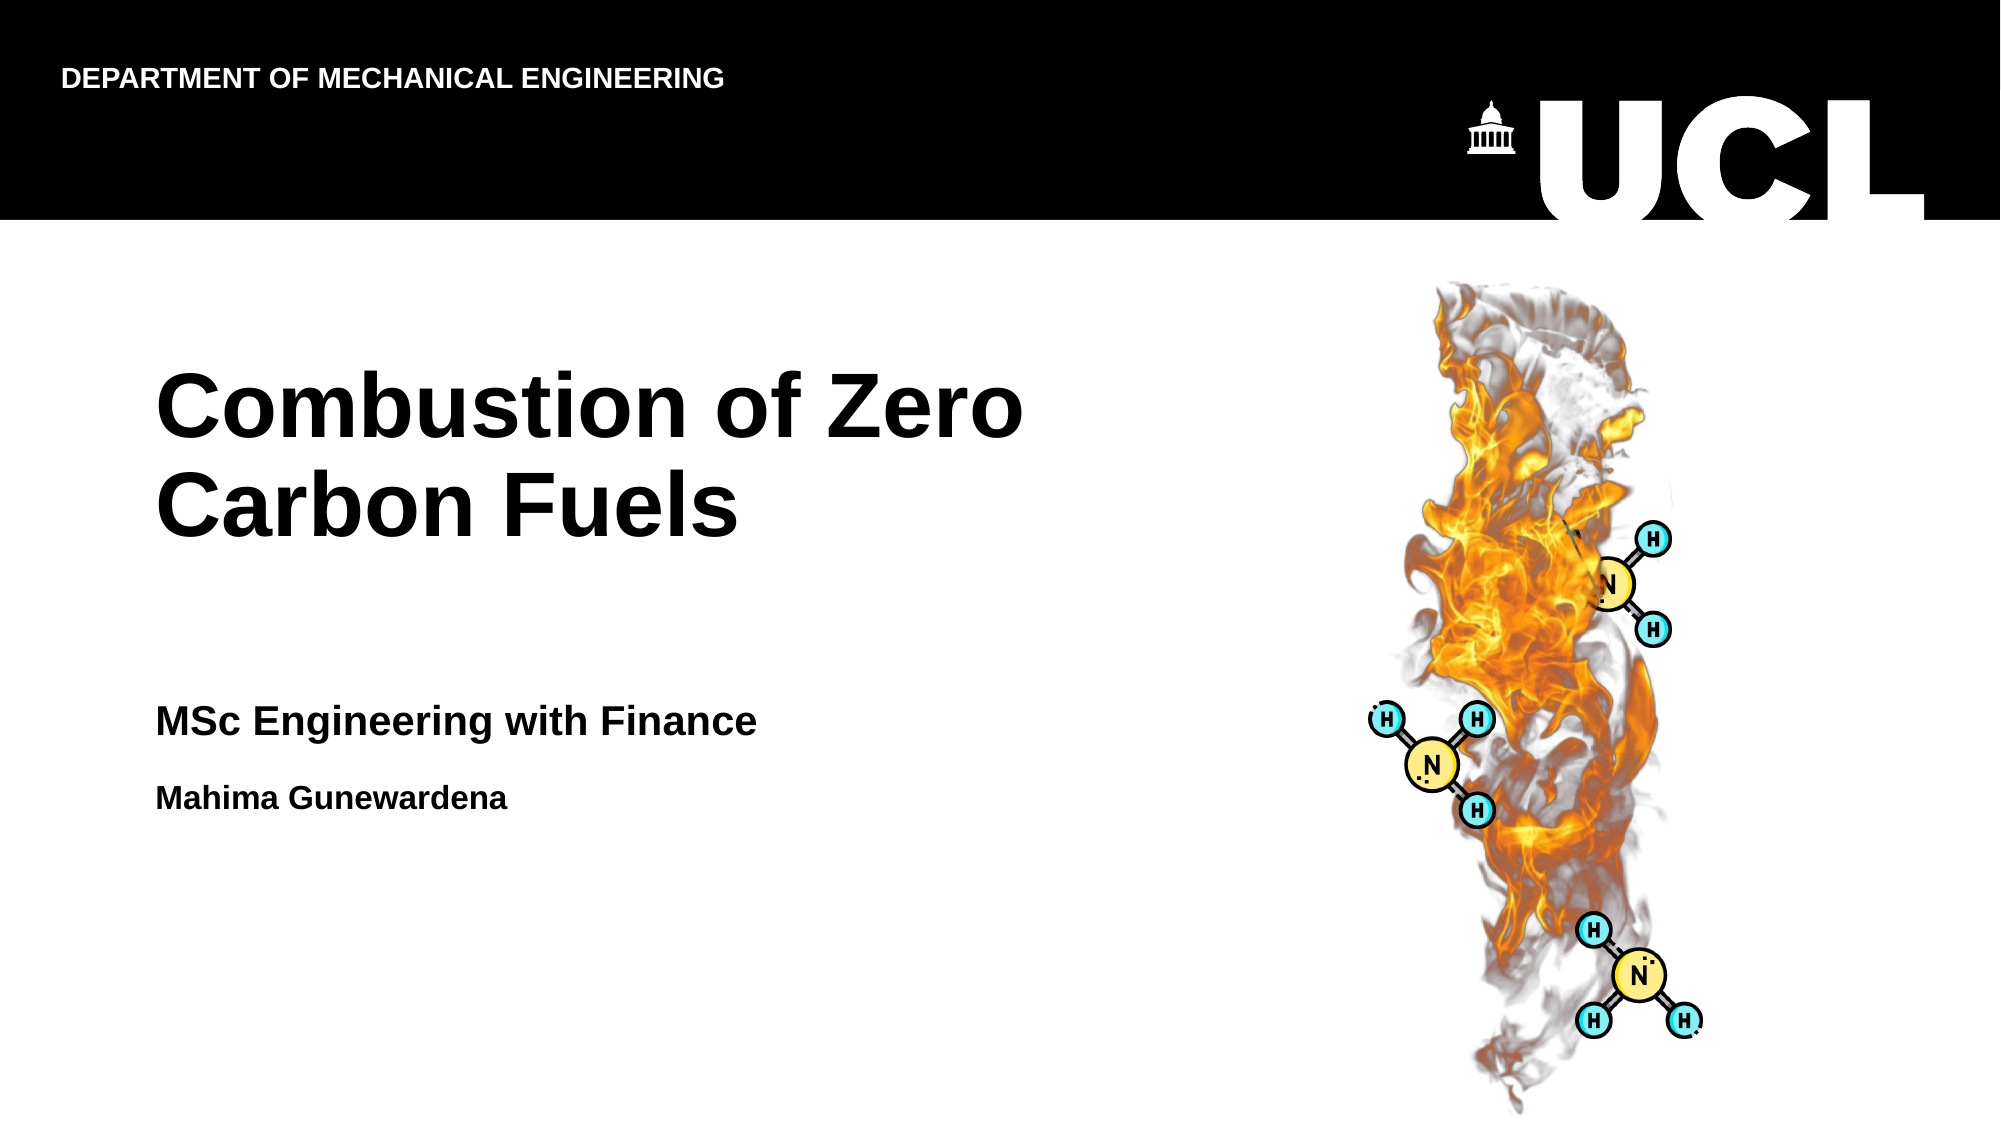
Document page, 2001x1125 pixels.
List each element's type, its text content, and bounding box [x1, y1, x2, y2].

list Department of mechanical engineering [59, 59, 1004, 178]
title Combustion of Zero Carbon Fuels MSc Engineering with Finance Mahima Gunewardena [96, 328, 1337, 713]
picture [0, 0, 2001, 220]
picture [1119, 273, 1969, 1120]
